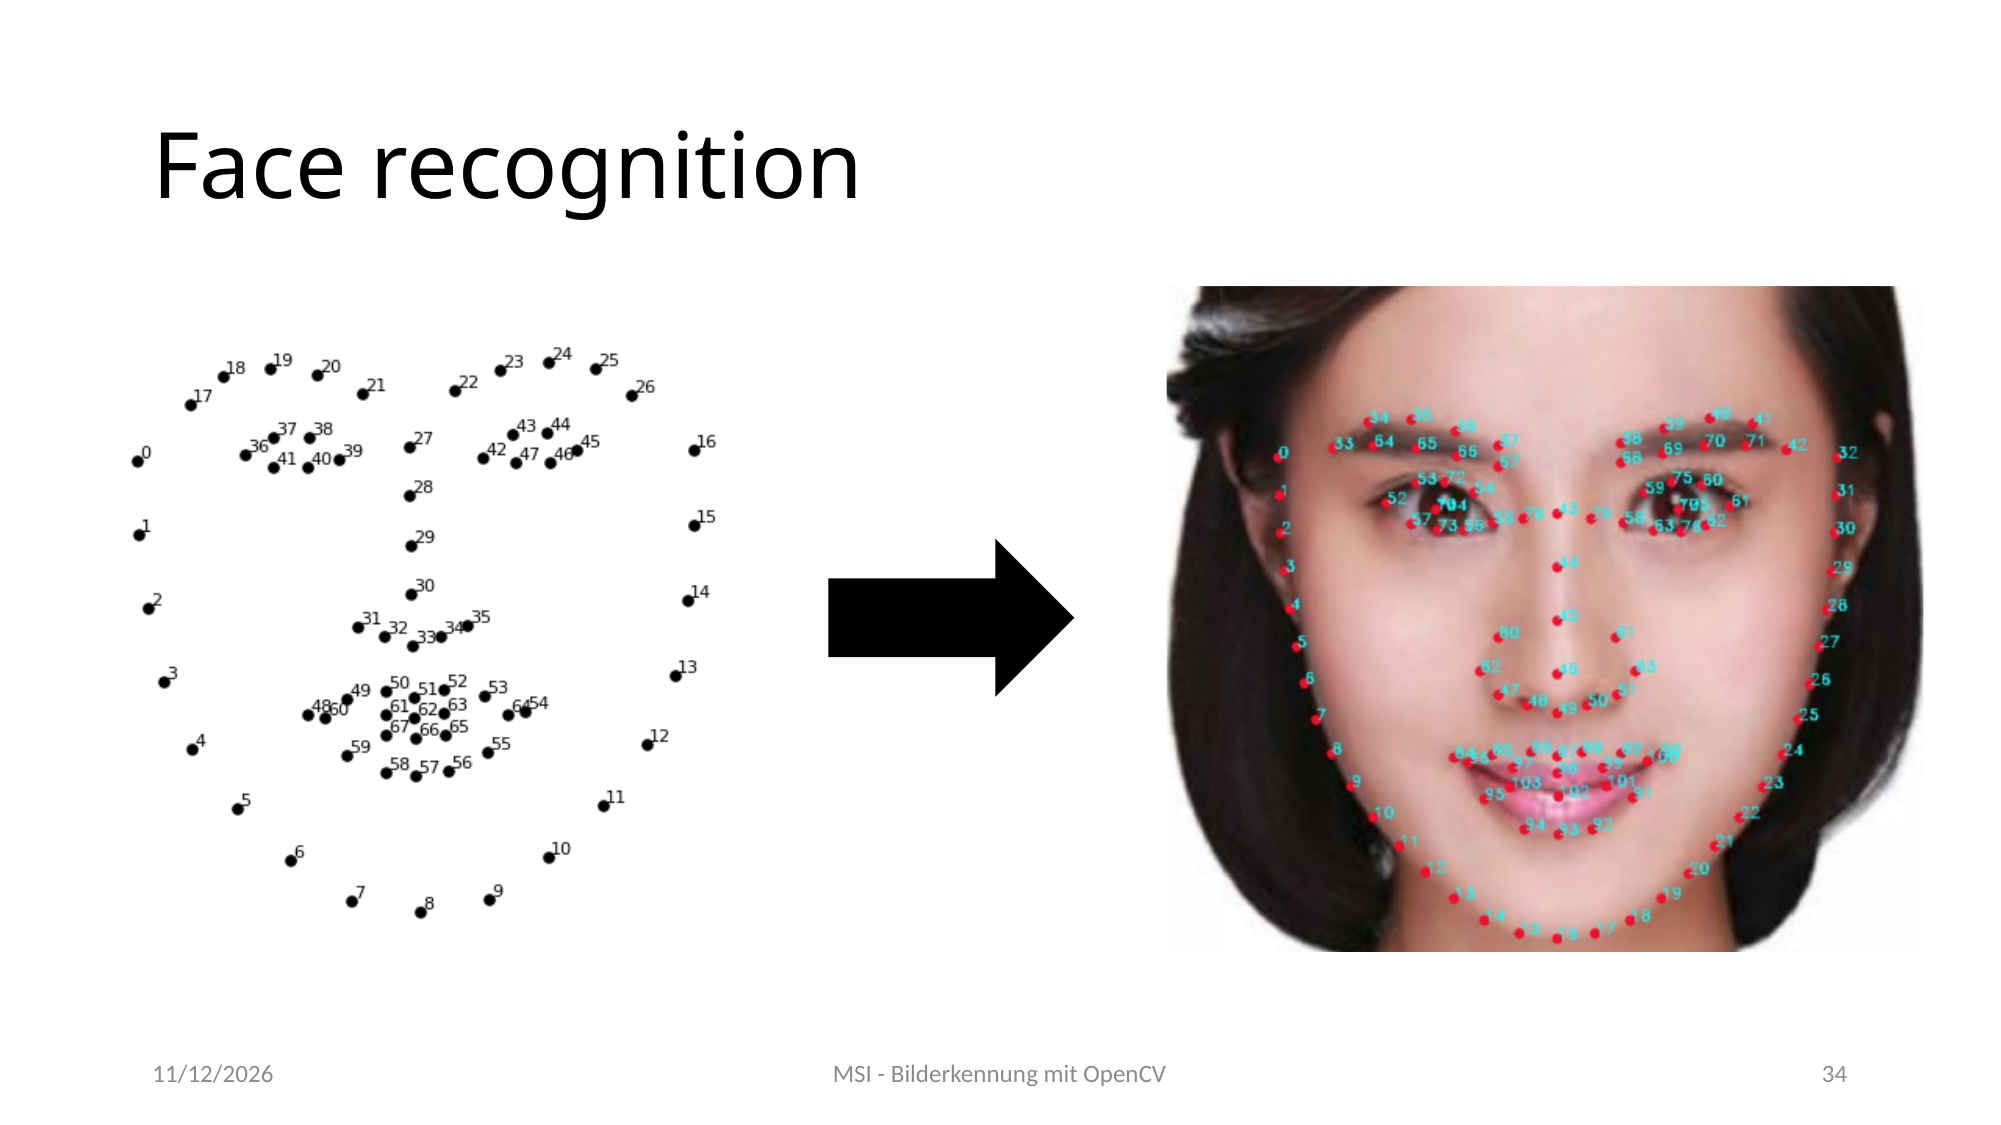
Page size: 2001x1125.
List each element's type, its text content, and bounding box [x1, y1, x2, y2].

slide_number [137, 1042, 588, 1103]
footer MSI - Bilderkennung mit OpenCV [662, 1042, 1338, 1103]
text_box [828, 538, 1063, 697]
slide_number 34 [1412, 1042, 1863, 1103]
title Face recognition [137, 59, 1863, 278]
picture [1063, 284, 1937, 952]
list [63, 310, 773, 952]
